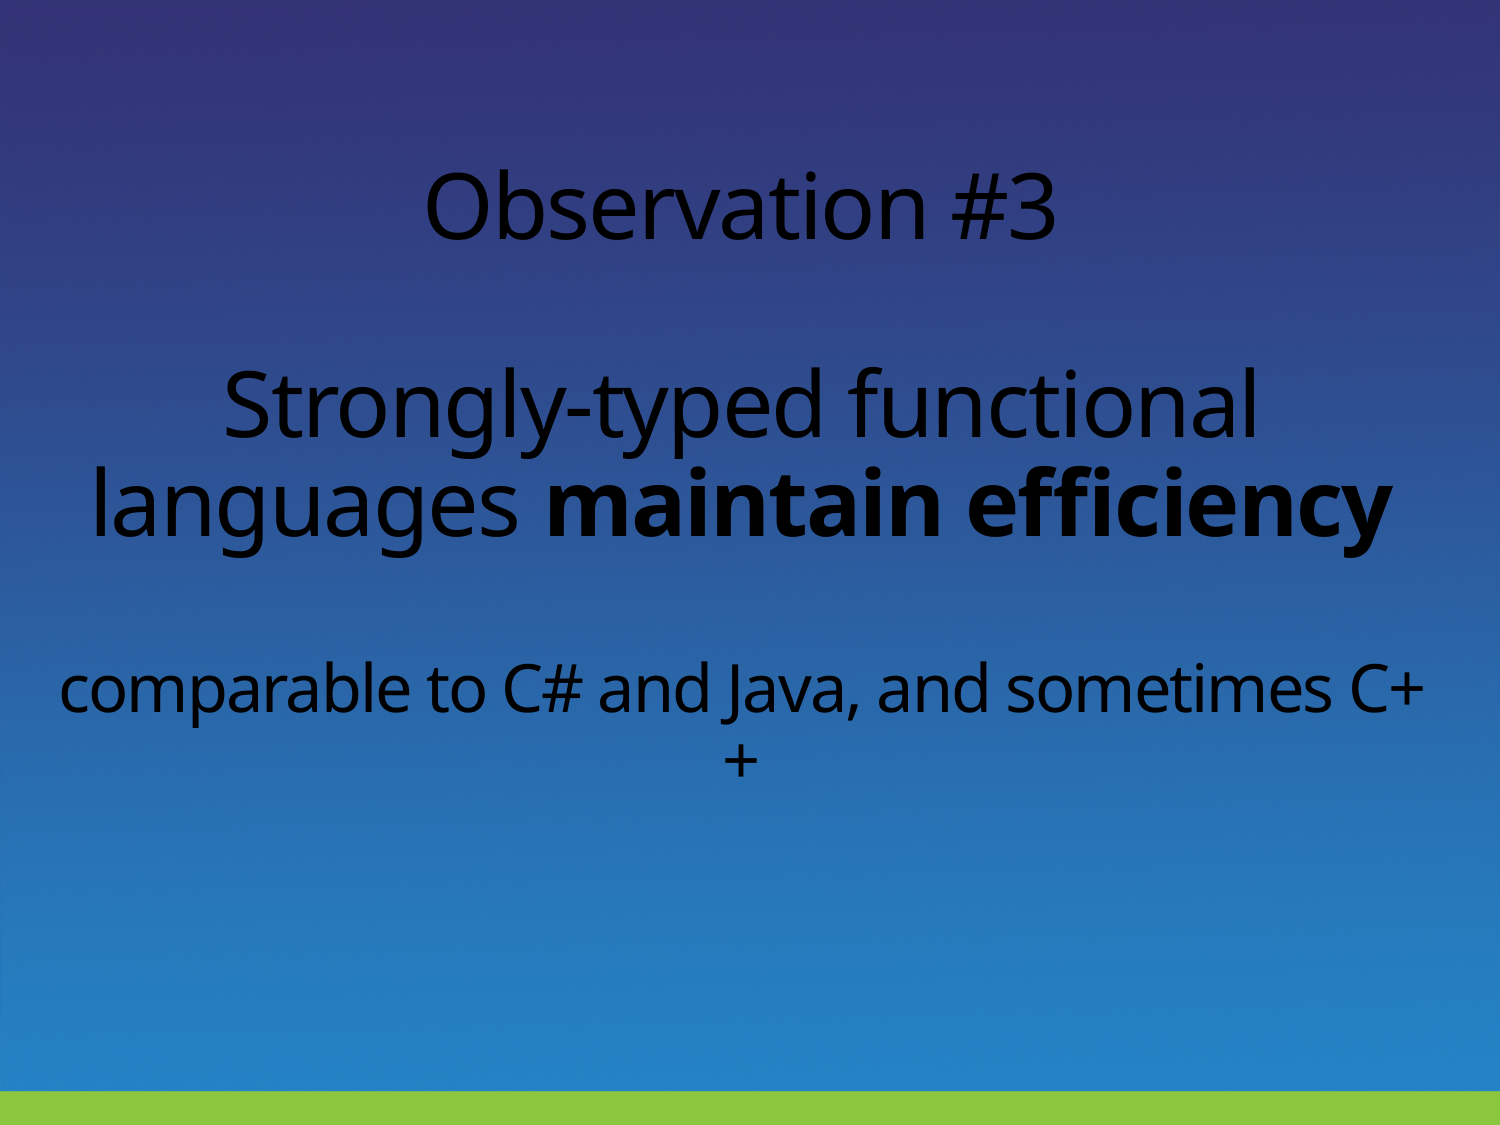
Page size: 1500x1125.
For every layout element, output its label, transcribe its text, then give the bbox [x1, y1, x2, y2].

picture [0, 0, 1500, 1125]
title Observation #3 Strongly-typed functional languages maintain efficiency comparable to C# and Java, and sometimes C++ [54, 160, 1430, 733]
